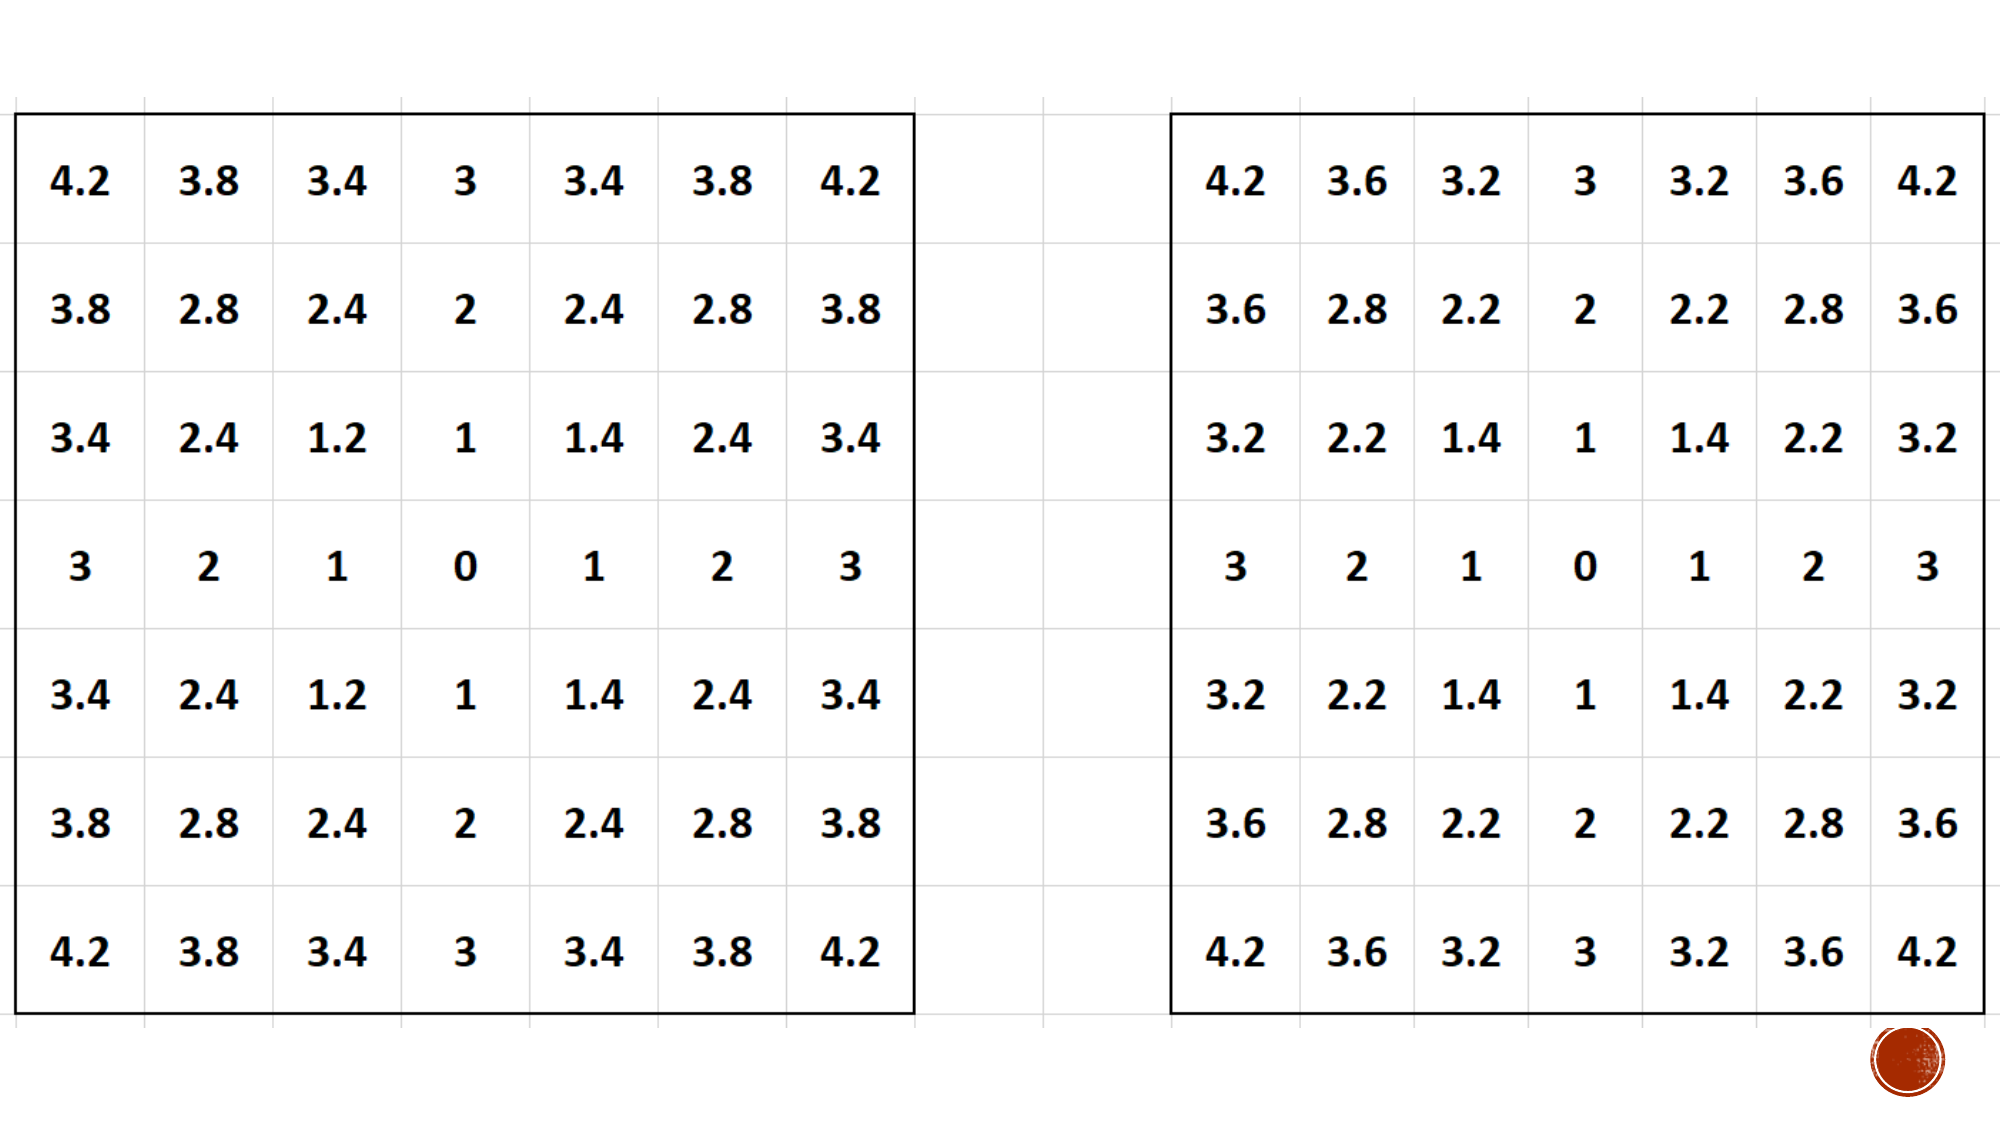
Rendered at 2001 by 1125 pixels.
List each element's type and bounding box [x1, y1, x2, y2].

picture [0, 97, 1998, 1028]
